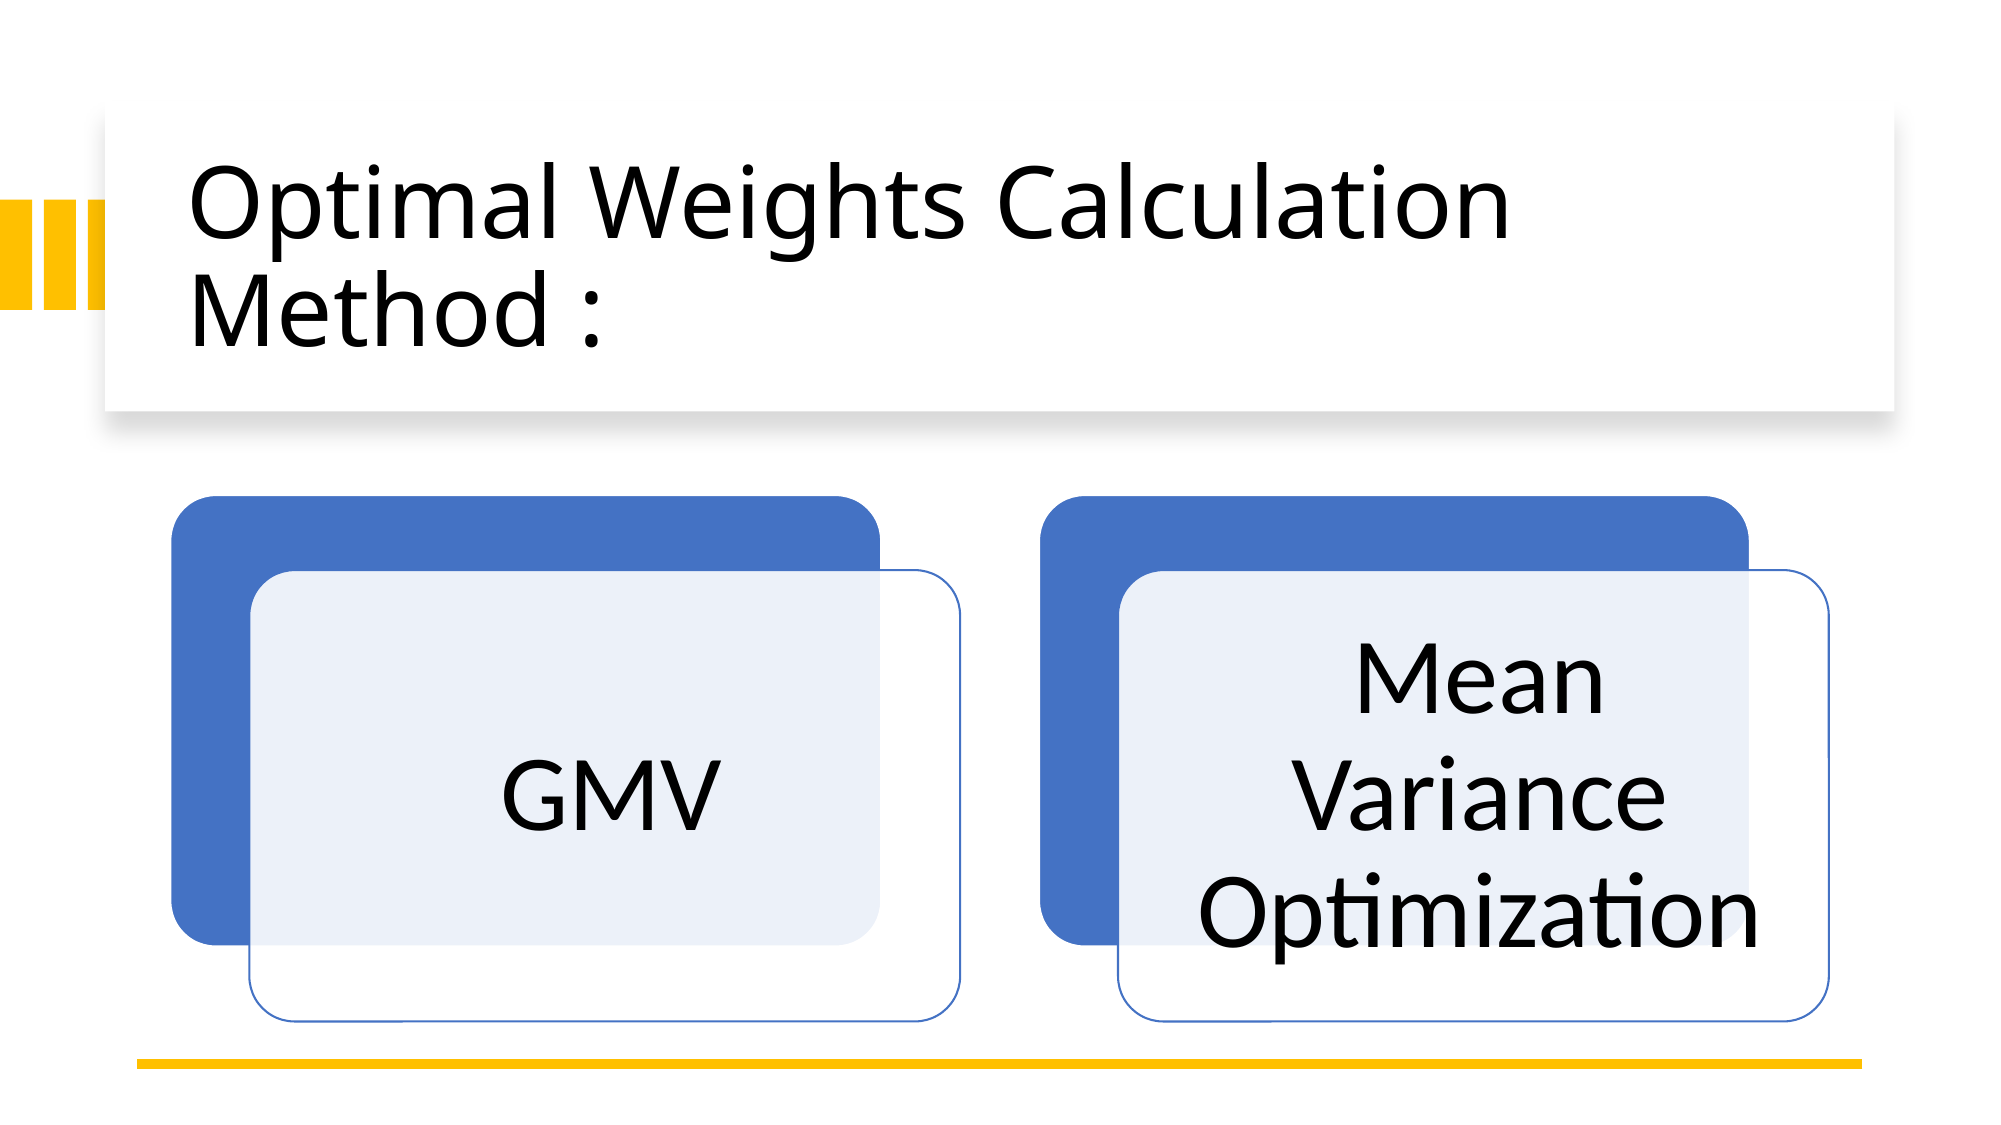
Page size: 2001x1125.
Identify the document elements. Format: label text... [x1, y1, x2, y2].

title Optimal Weights Calculation Method : [171, 132, 1840, 388]
text_box [104, 100, 1895, 412]
text_box [0, 0, 2000, 1125]
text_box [0, 199, 120, 311]
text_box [148, 494, 1851, 1022]
